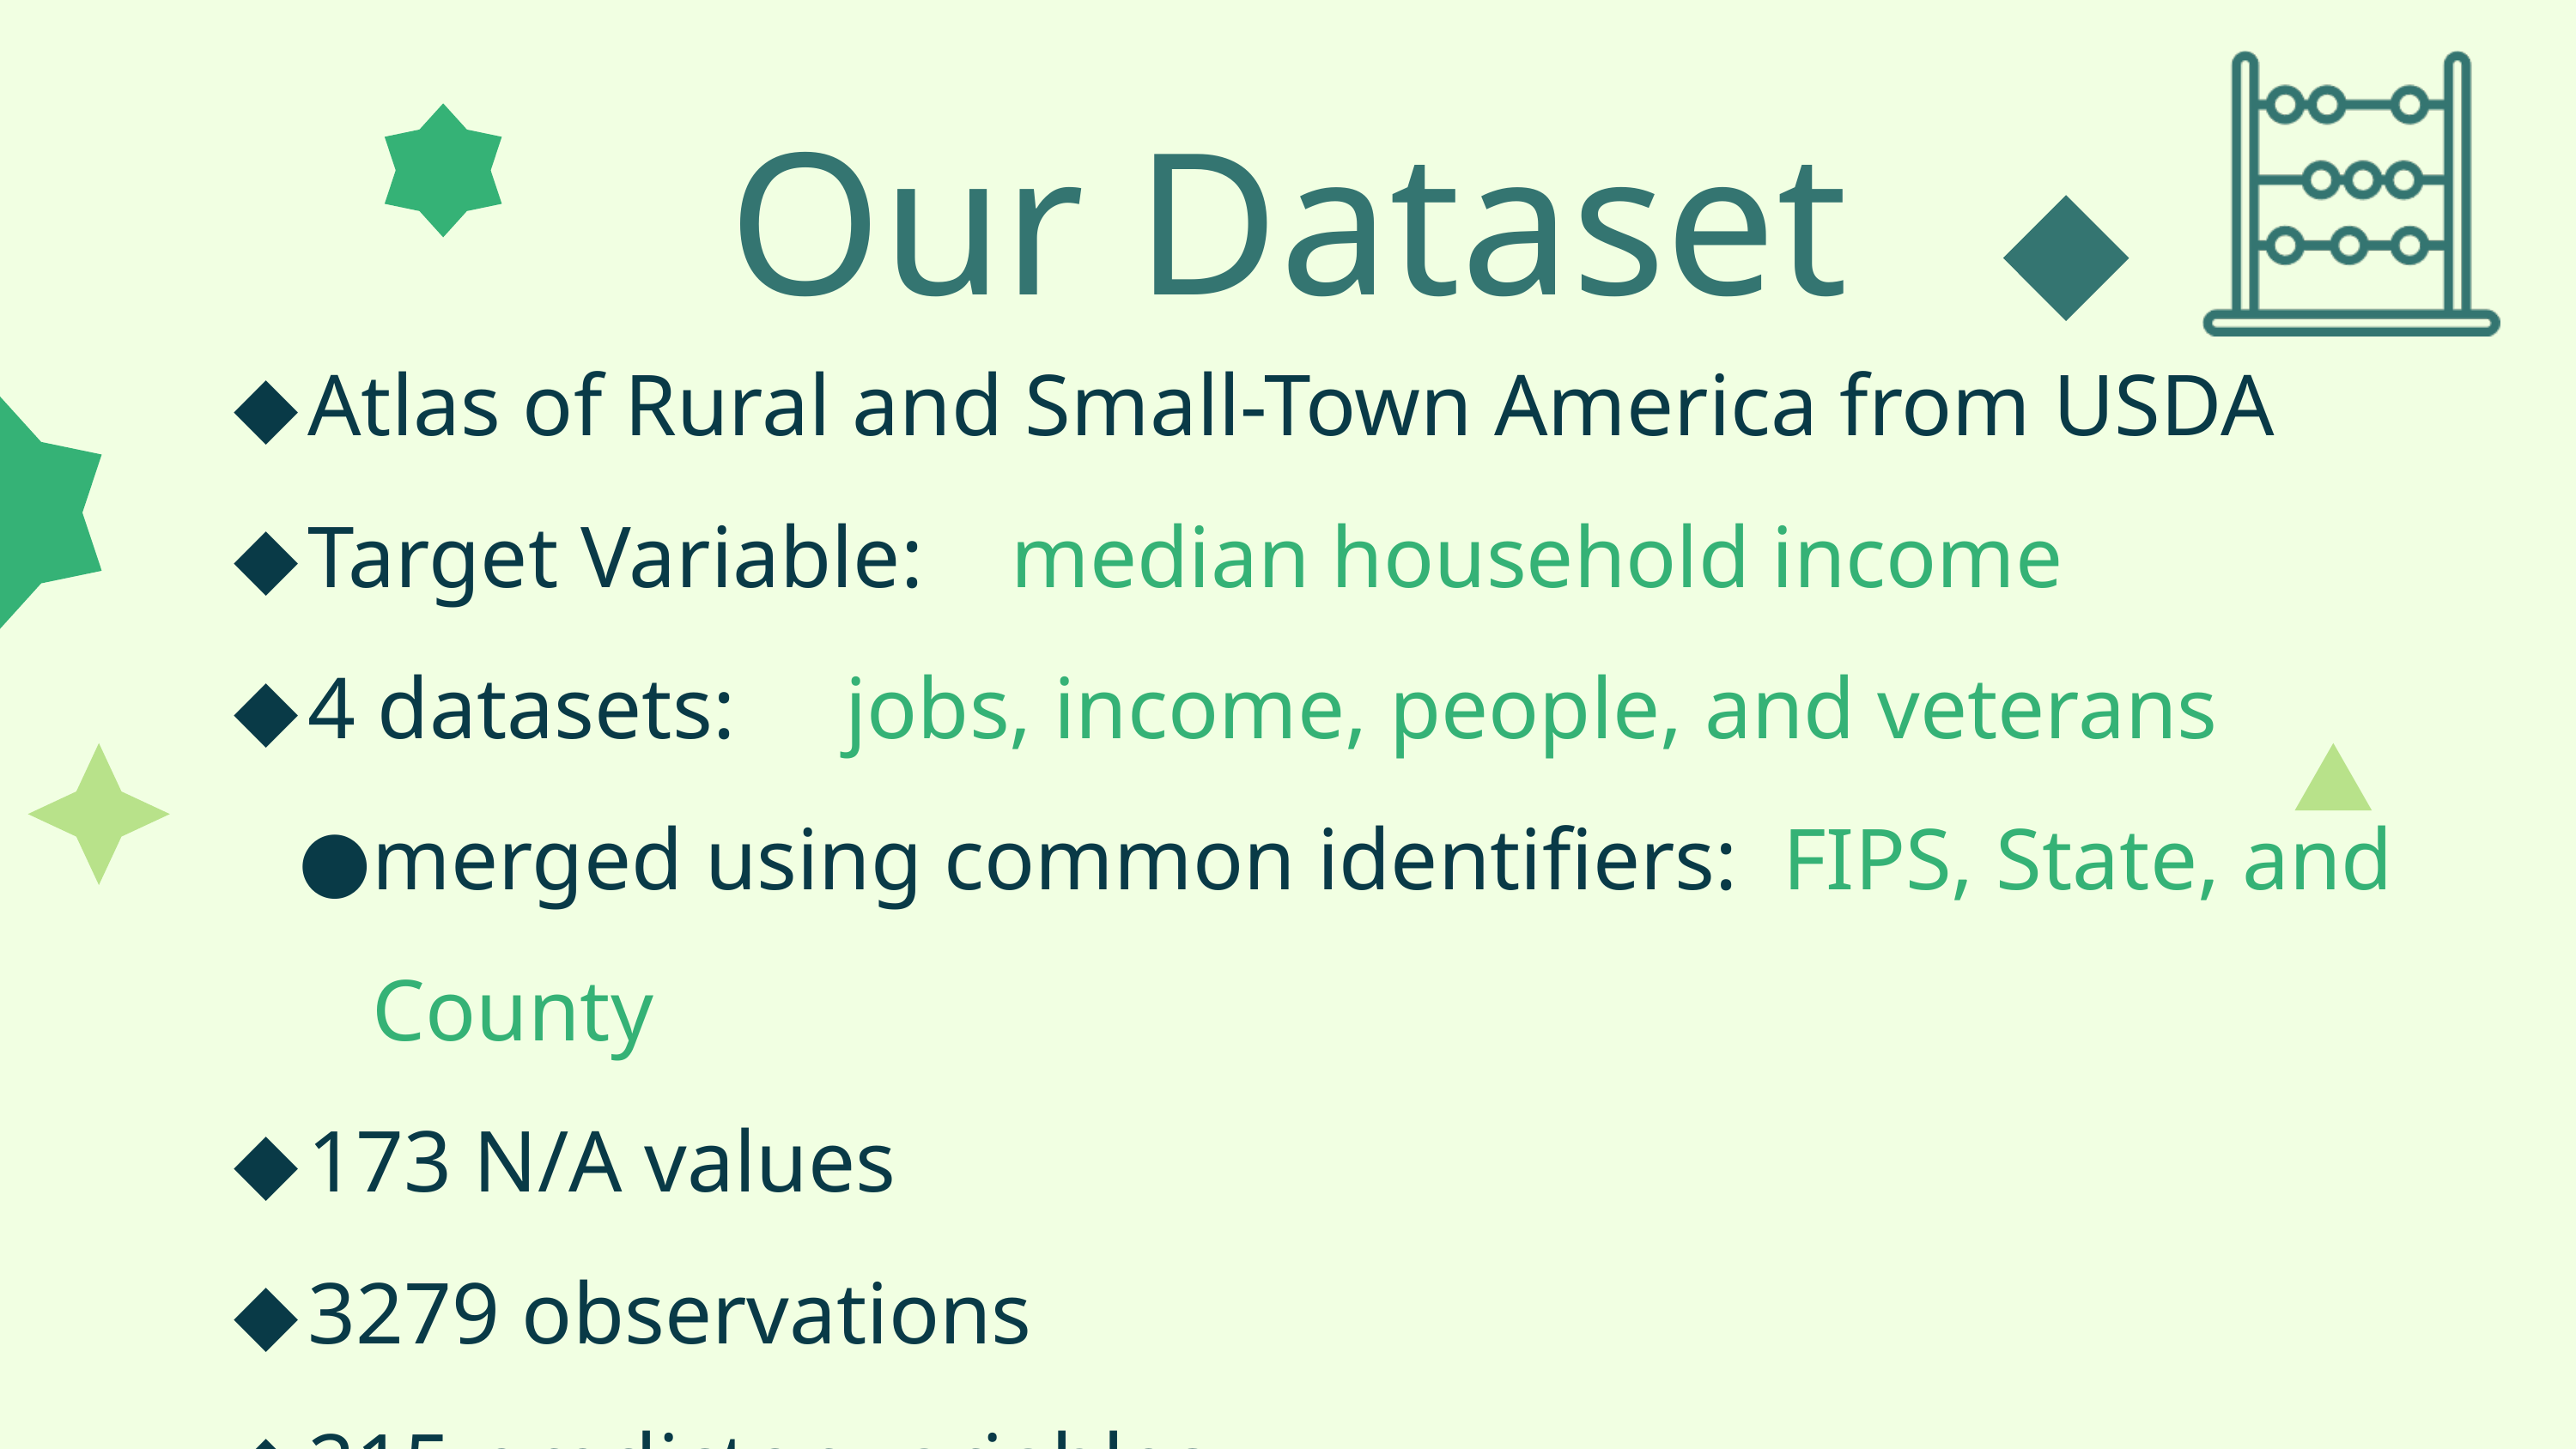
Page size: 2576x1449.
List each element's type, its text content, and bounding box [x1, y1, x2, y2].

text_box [2002, 195, 2129, 322]
picture [2202, 51, 2500, 337]
text_box Our Dataset [119, 51, 2201, 288]
text_box Atlas of Rural and Small-Town America from USDA Target Variable: median household income 4 datasets: jobs, income, people, and veterans merged using common identifiers: FIPS, State, and County 173 N/A values 3279 observations 215 predictor variables [101, 288, 2439, 1361]
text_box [2294, 743, 2372, 811]
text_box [0, 396, 102, 629]
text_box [27, 743, 171, 886]
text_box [384, 103, 502, 238]
